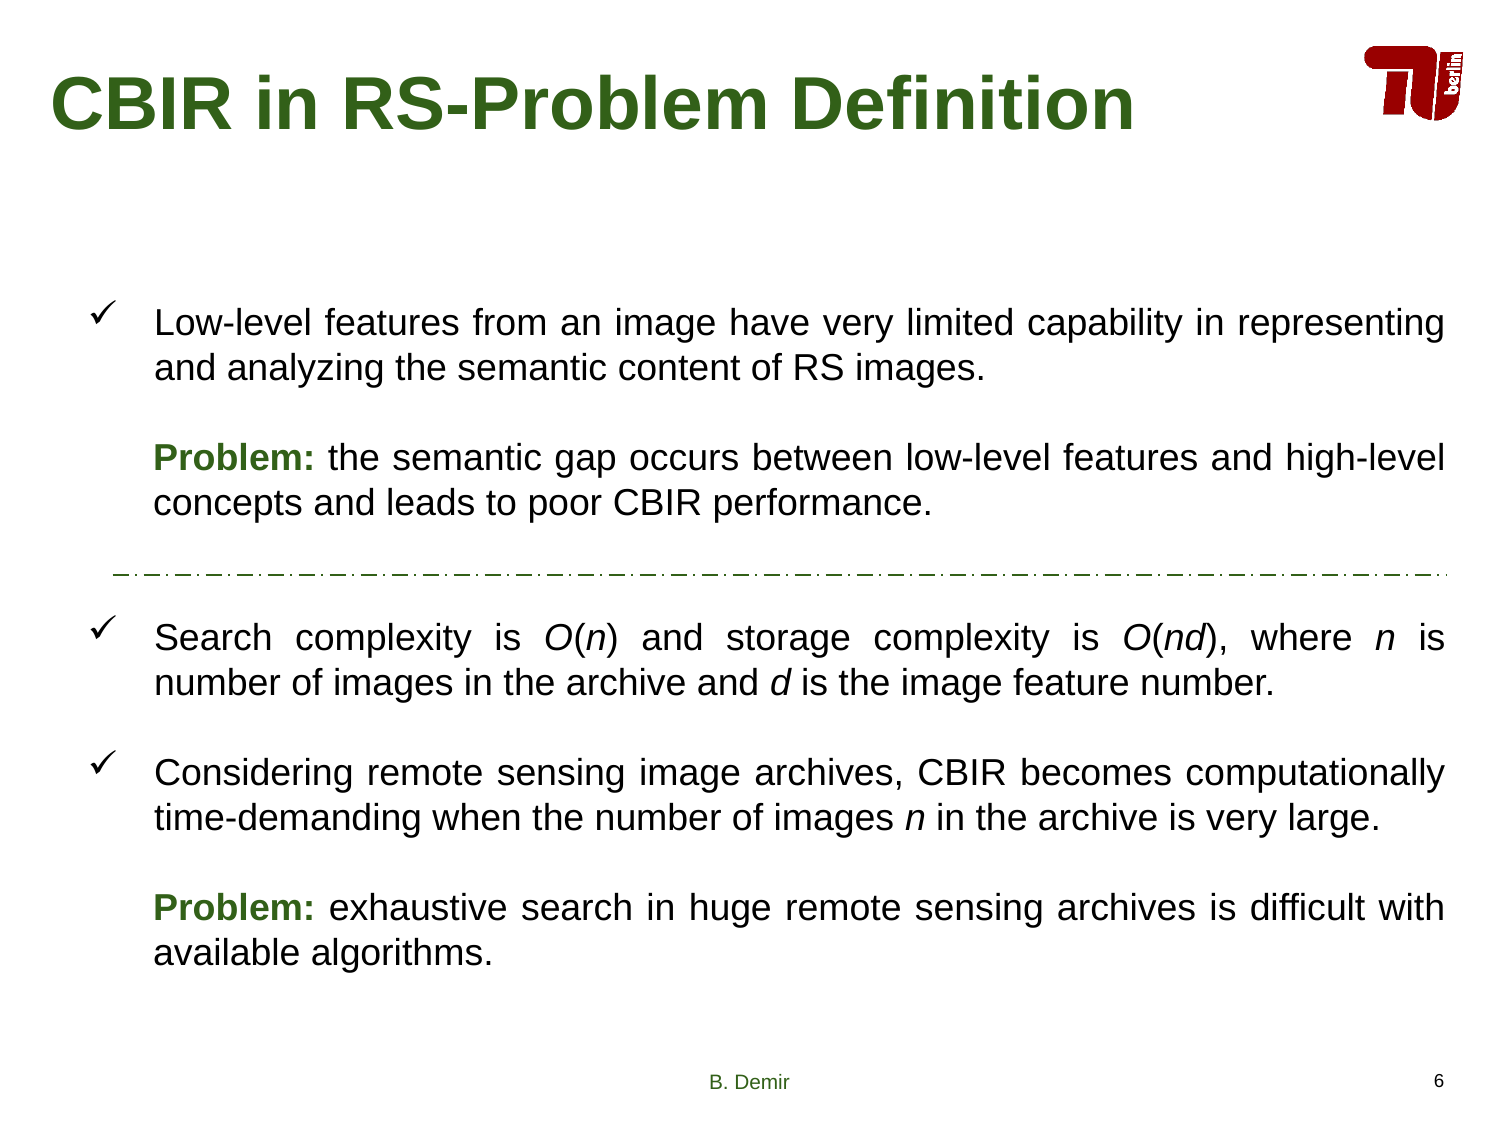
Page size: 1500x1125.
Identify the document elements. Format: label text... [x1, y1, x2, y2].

text_box Low-level features from an image have very limited capability in representing and analyzing the semantic content of RS images. Problem: the semantic gap occurs between low-level features and high-level concepts and leads to poor CBIR performance. Search complexity is O(n) and storage complexity is O(nd), where n is number of images in the archive and d is the image feature number. Considering remote sensing image archives, CBIR becomes computationally time-demanding when the number of images n in the archive is very large. Problem: exhaustive search in huge remote sensing archives is difficult with available algorithms. [72, 290, 1461, 981]
title CBIR in RS-Problem Definition [34, 53, 1248, 147]
text_box 6 [1109, 1061, 1460, 1122]
picture [1362, 45, 1465, 121]
text_box B. Demir [507, 1061, 992, 1122]
